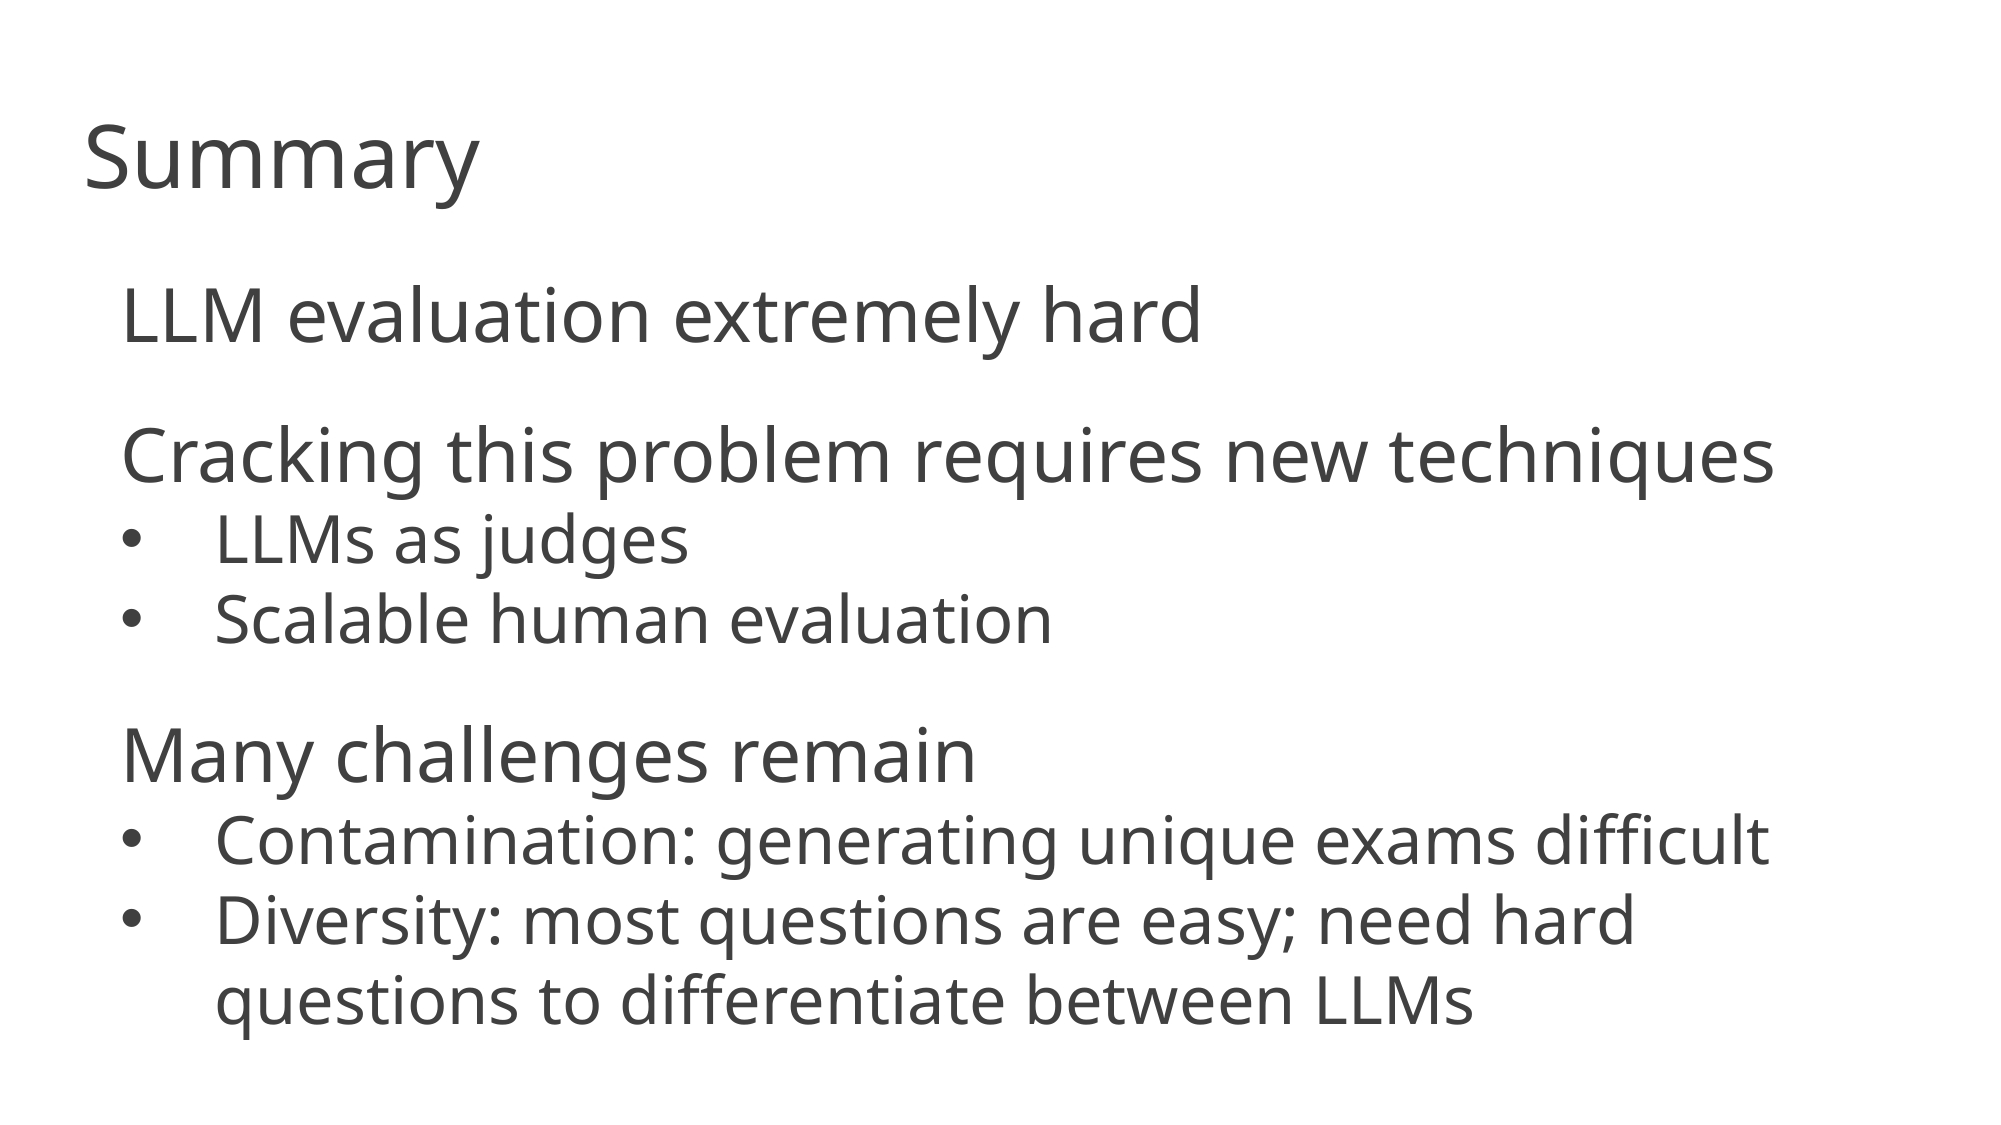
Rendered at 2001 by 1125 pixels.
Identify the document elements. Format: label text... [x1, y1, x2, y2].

title Summary [68, 97, 1932, 223]
list LLM evaluation extremely hard Cracking this problem requires new techniques LLMs as judges Scalable human evaluation Many challenges remain Contamination: generating unique exams difficult Diversity: most questions are easy; need hard questions to differentiate between LLMs [68, 252, 1952, 1125]
